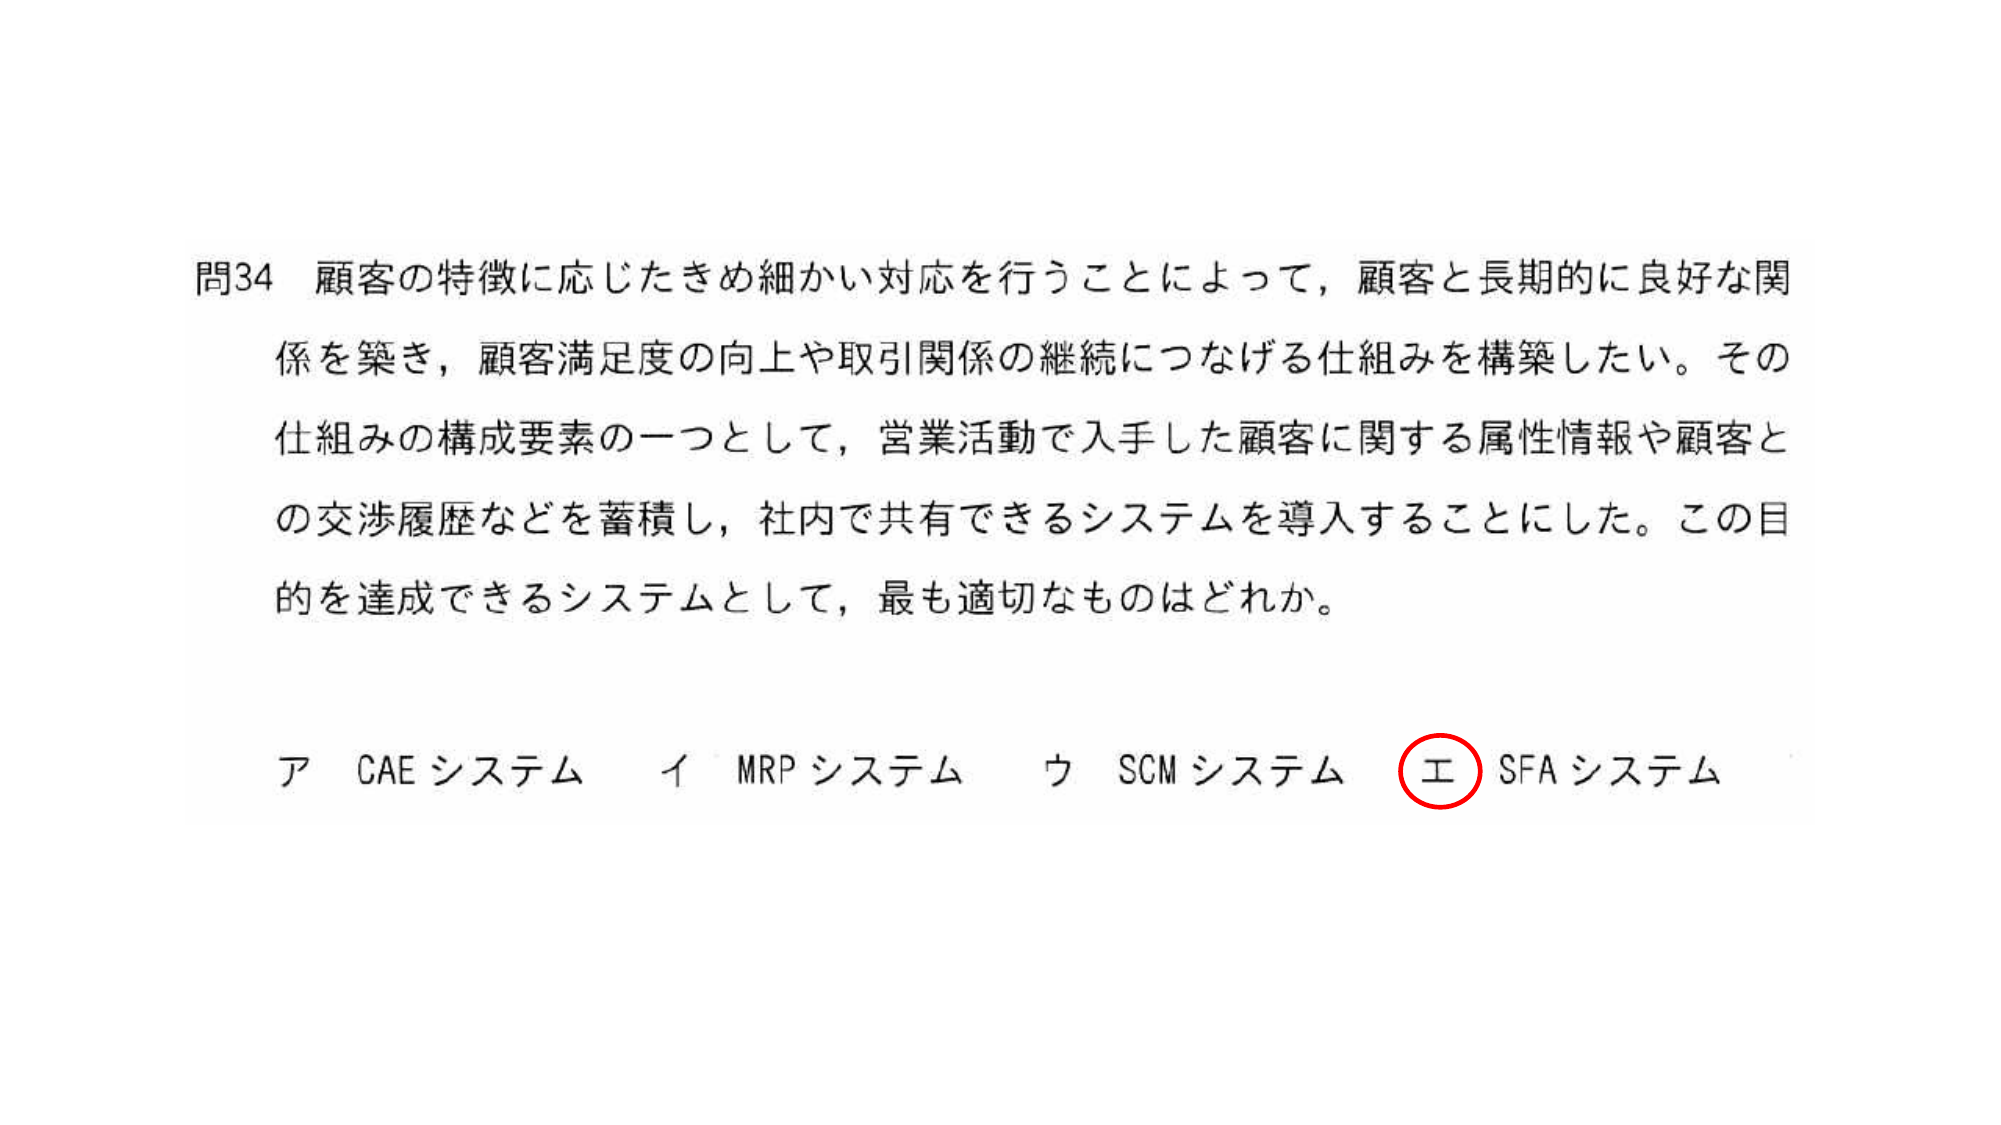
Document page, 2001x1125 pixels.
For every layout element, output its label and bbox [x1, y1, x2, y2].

picture [185, 239, 1815, 825]
